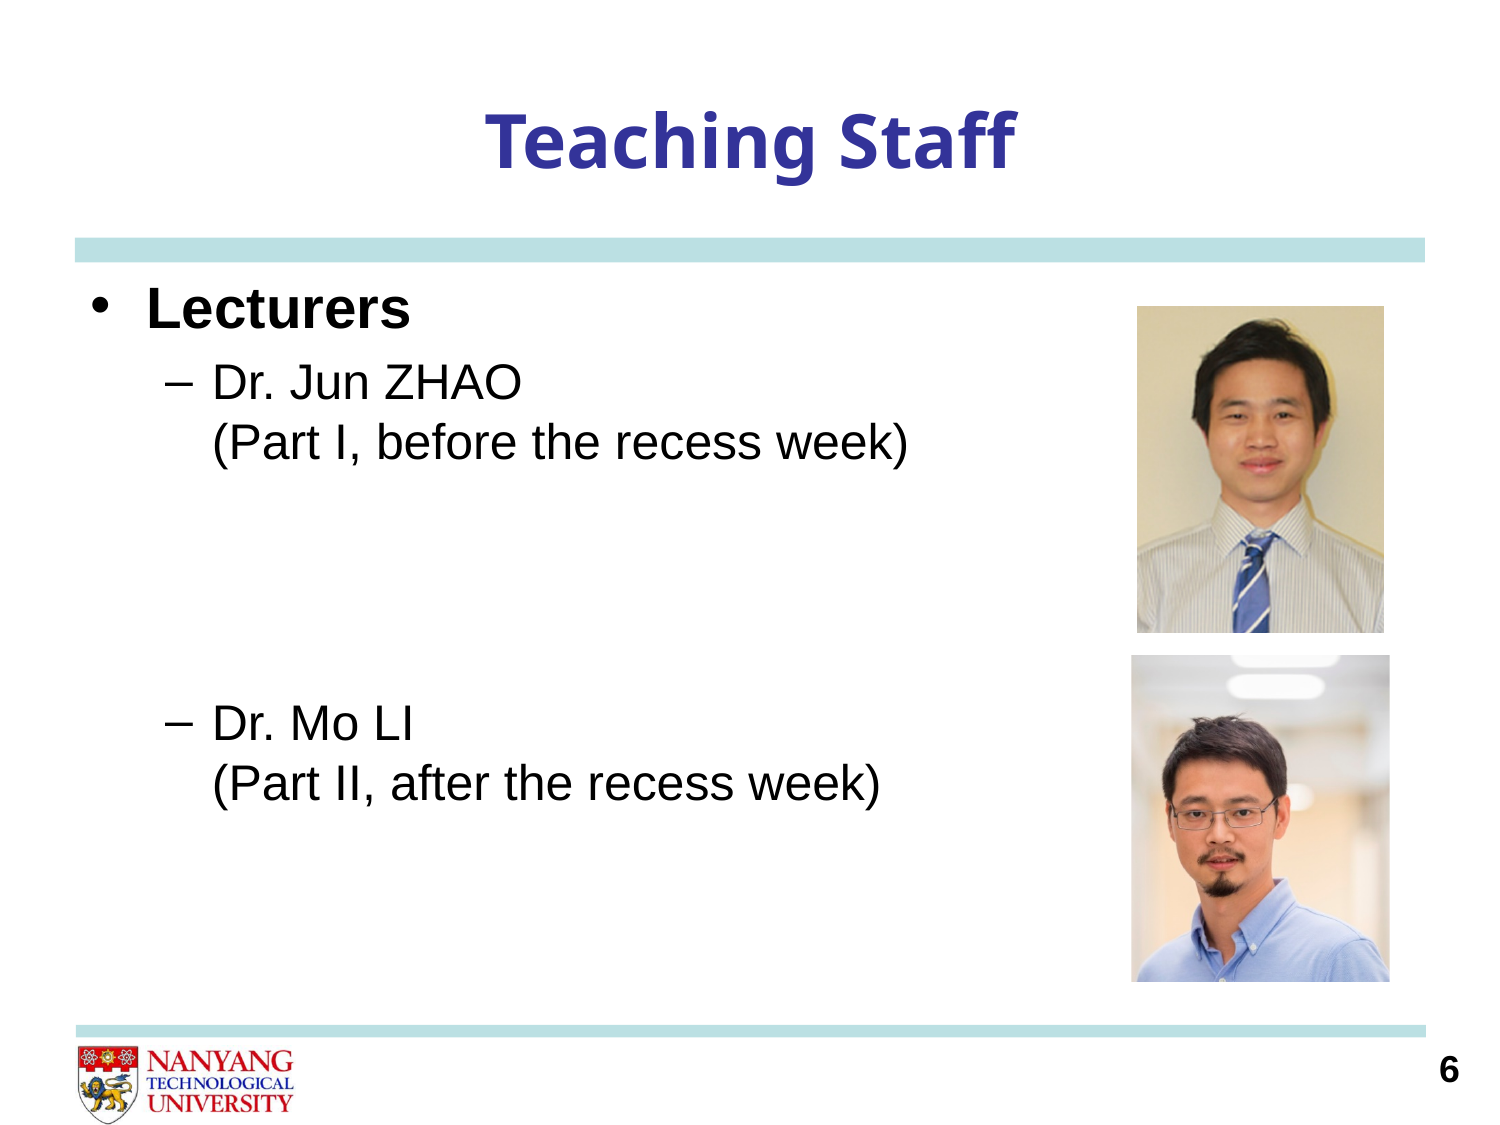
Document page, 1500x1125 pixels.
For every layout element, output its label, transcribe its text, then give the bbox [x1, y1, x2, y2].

picture [75, 1045, 296, 1125]
slide_number 6 [1374, 1037, 1475, 1100]
list Lecturers Dr. Jun ZHAO (Part I, before the recess week) Dr. Mo LI (Part II, after the recess week) [75, 262, 1425, 1025]
title Teaching Staff [75, 45, 1425, 233]
picture [1130, 655, 1390, 983]
picture [1137, 306, 1384, 633]
